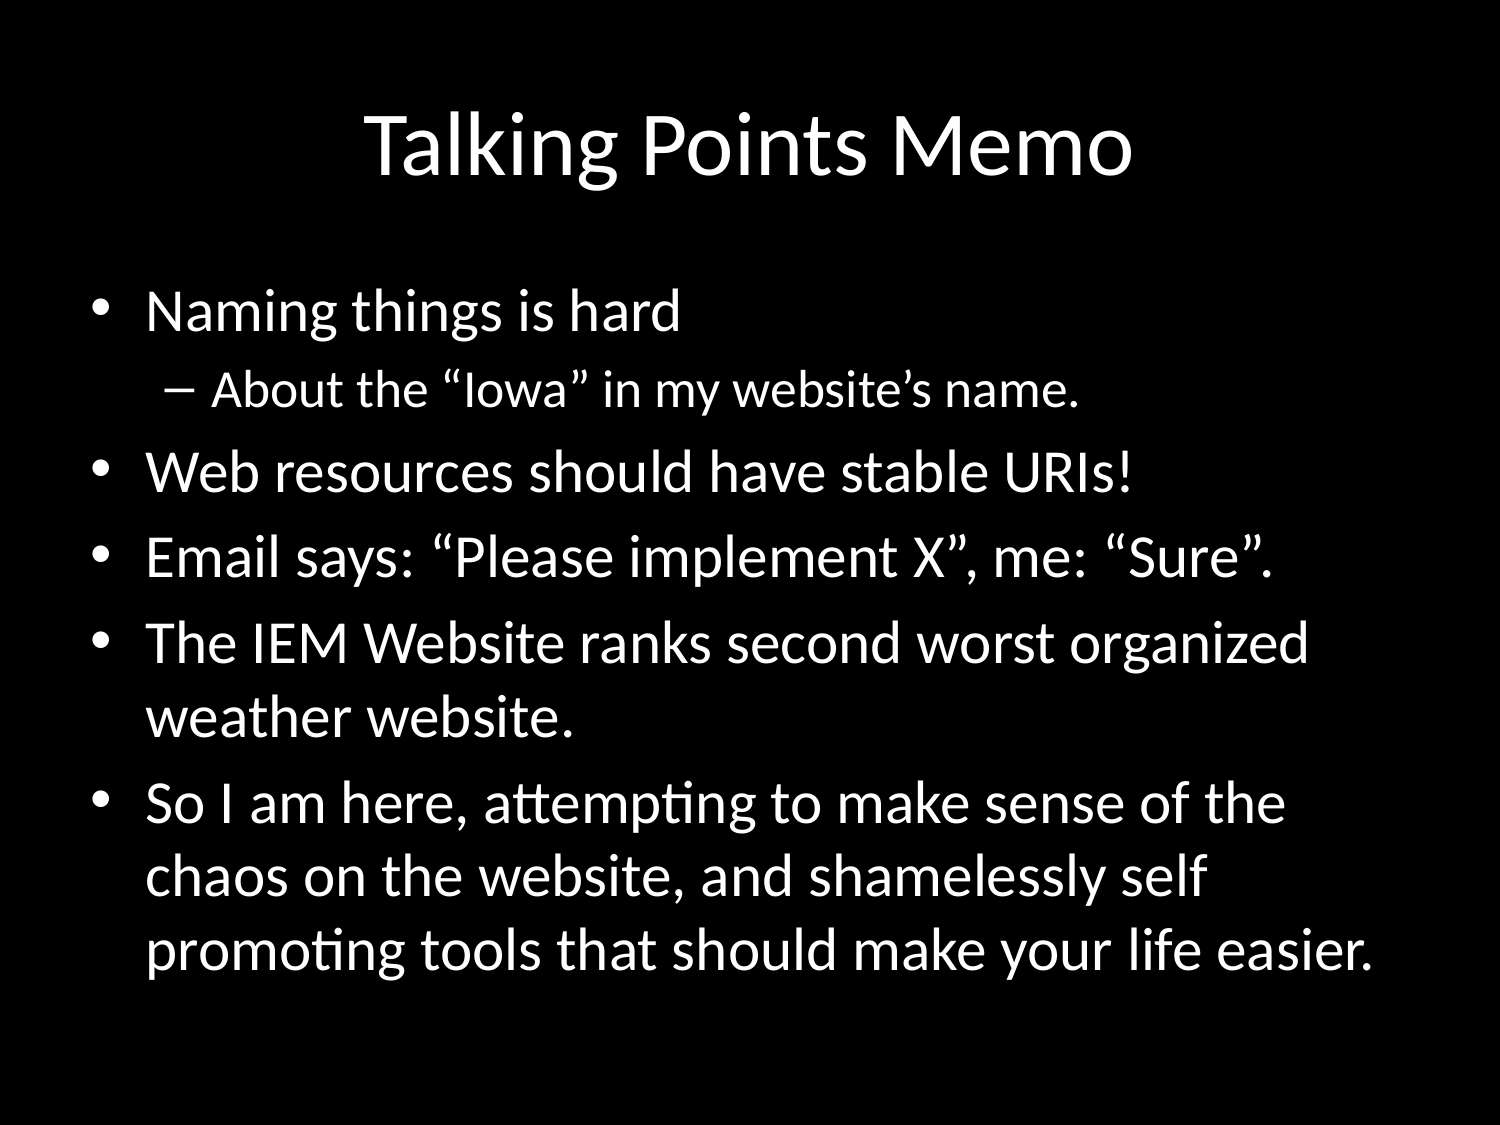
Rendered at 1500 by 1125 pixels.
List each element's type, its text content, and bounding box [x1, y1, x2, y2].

title Talking Points Memo [75, 45, 1425, 233]
list Naming things is hard About the “Iowa” in my website’s name. Web resources should have stable URIs! Email says: “Please implement X”, me: “Sure”. The IEM Website ranks second worst organized weather website. So I am here, attempting to make sense of the chaos on the website, and shamelessly self promoting tools that should make your life easier. [75, 262, 1425, 1005]
